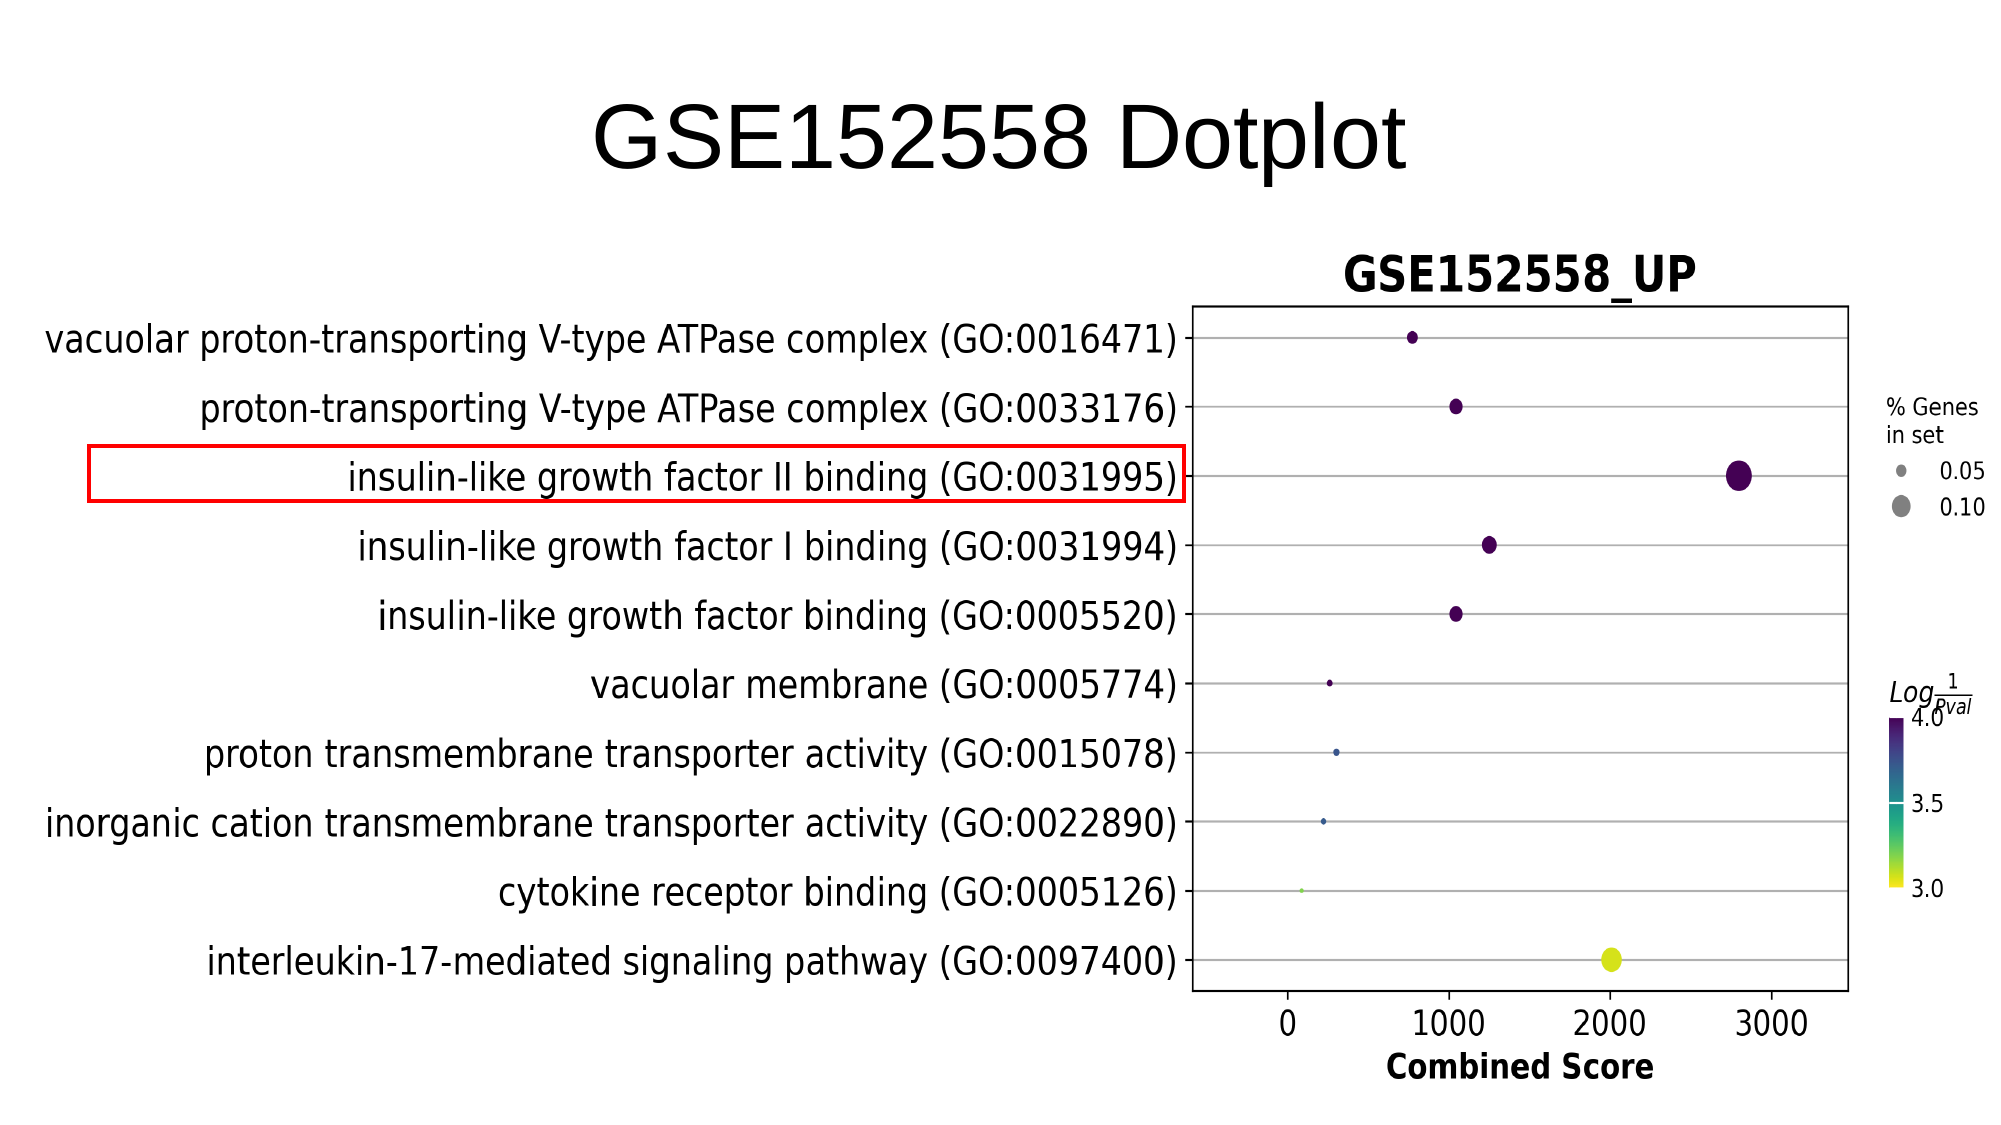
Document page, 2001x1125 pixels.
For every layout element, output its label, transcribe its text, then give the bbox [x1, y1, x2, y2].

picture [29, 235, 2000, 1103]
title GSE152558 Dotplot [99, 44, 1900, 233]
